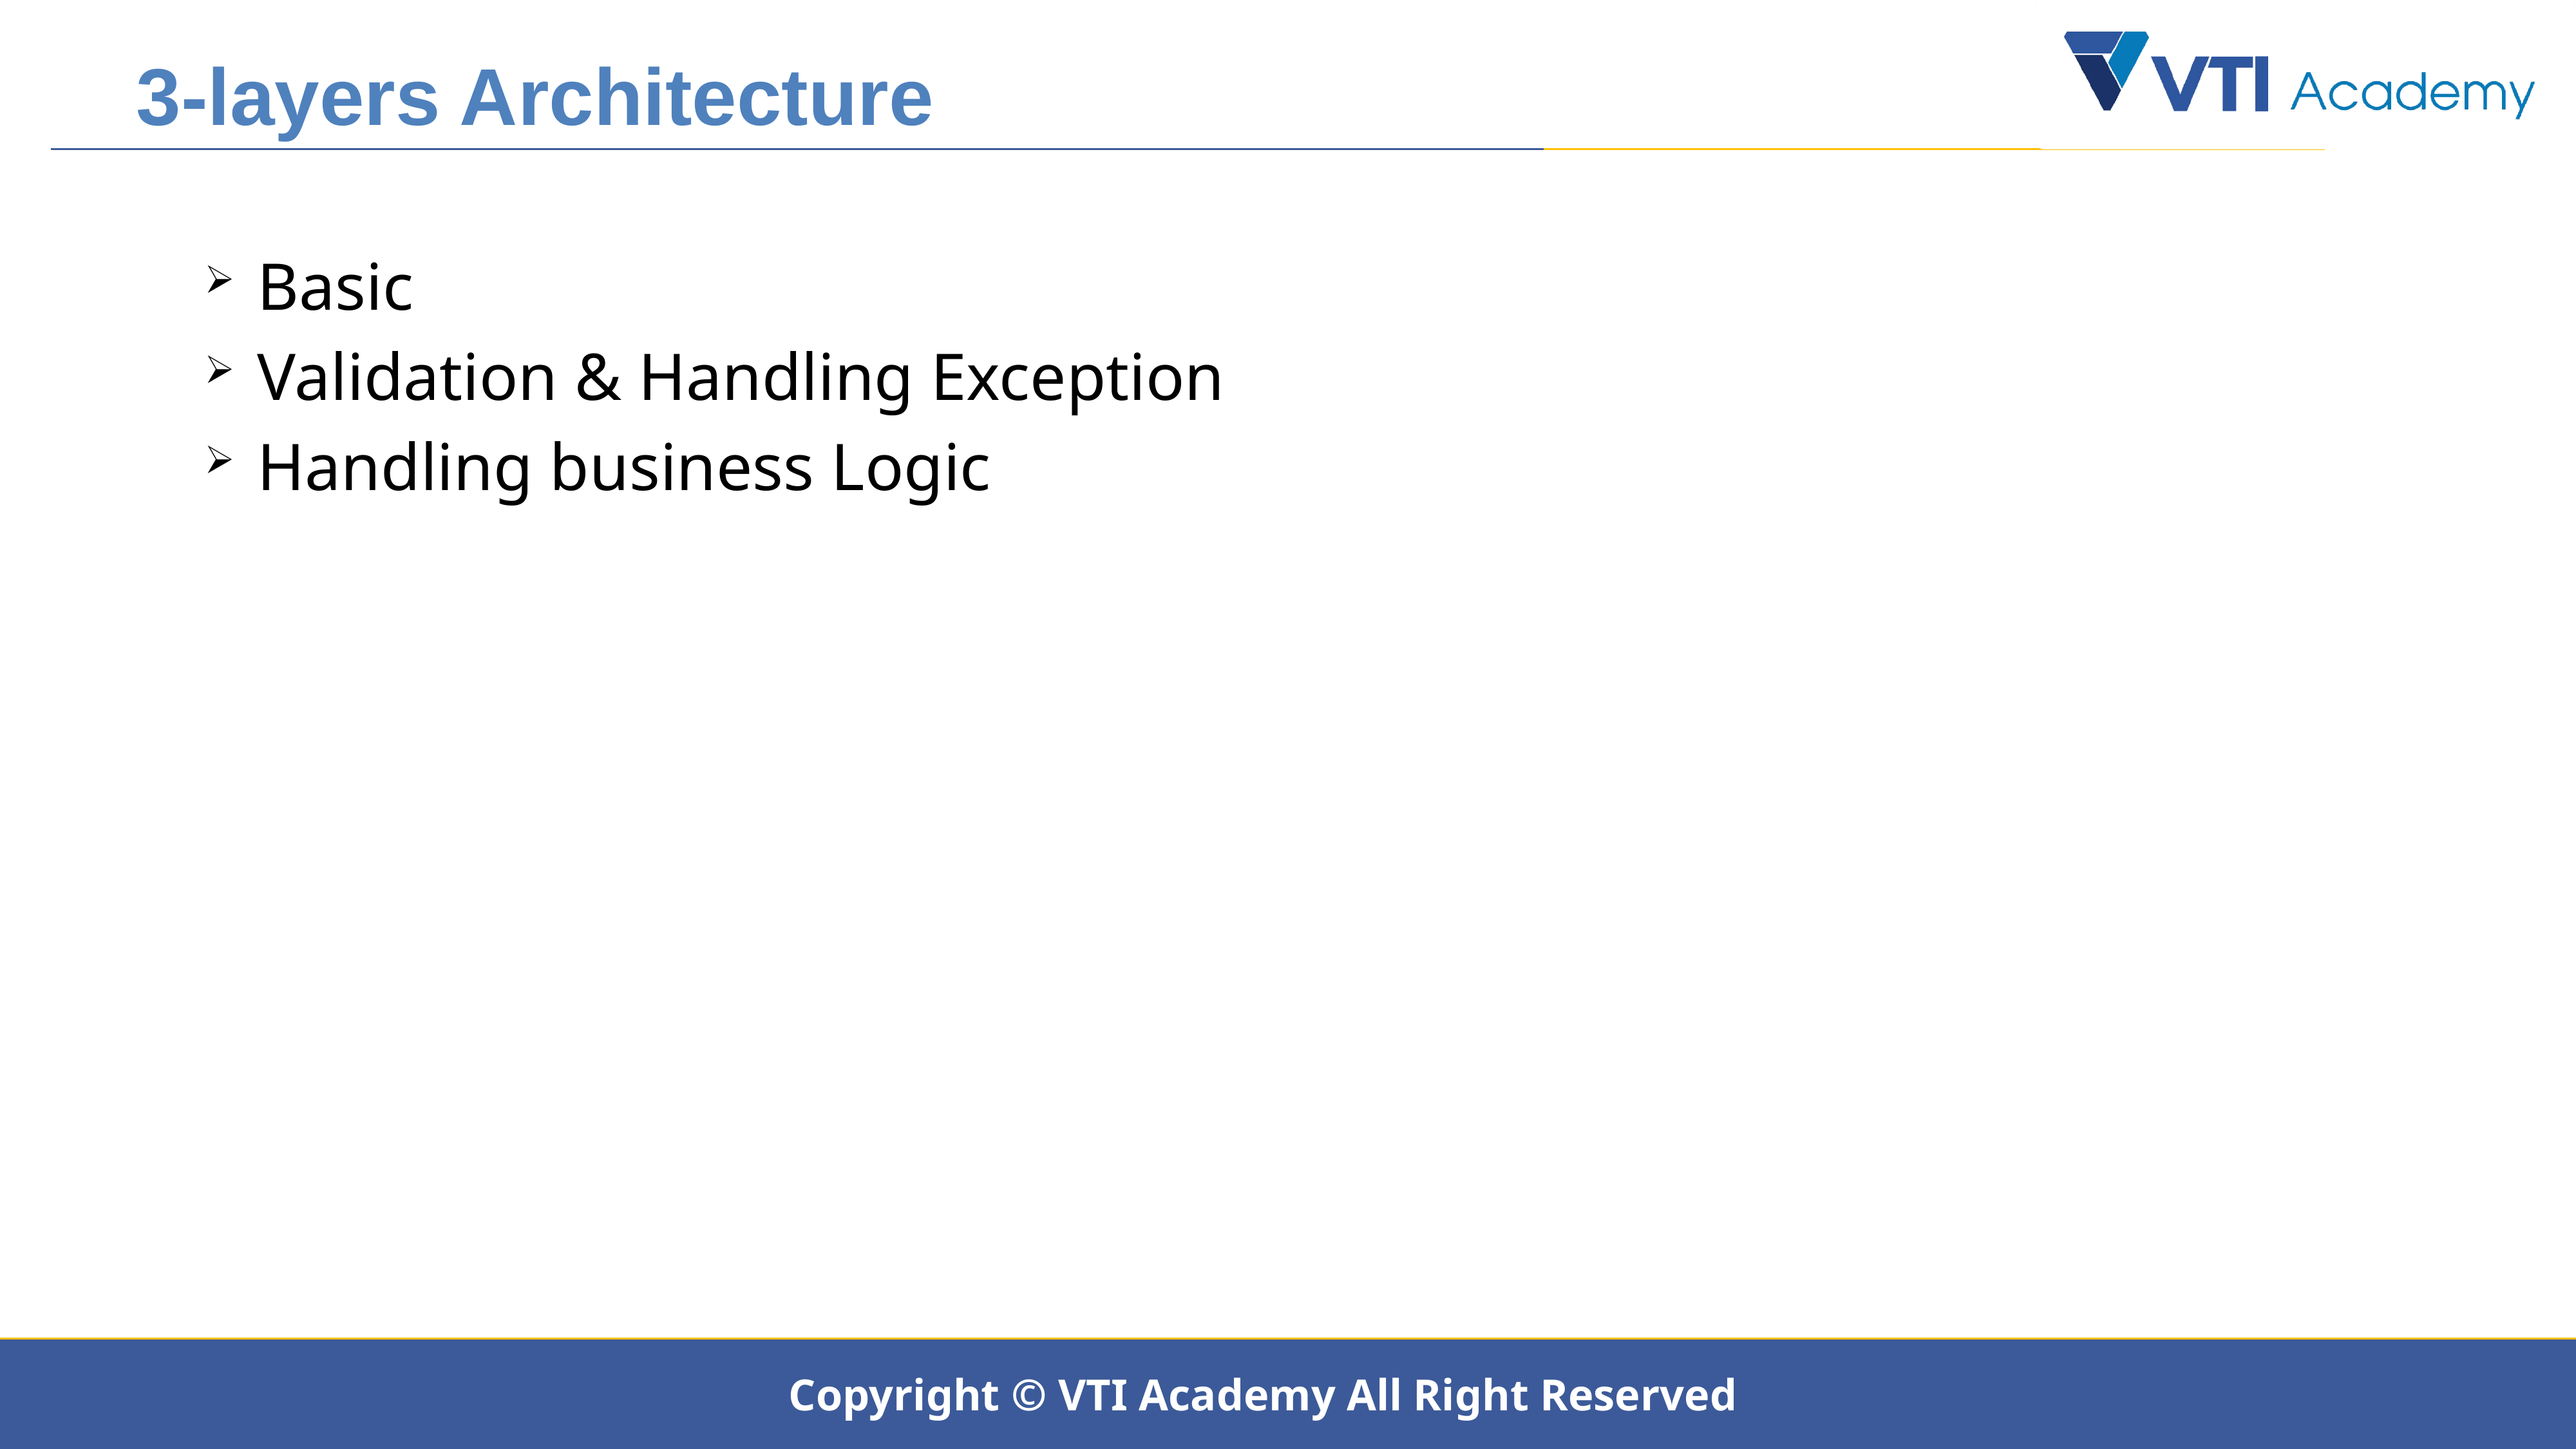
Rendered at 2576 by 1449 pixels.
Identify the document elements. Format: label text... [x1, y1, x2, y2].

picture [2034, 0, 2576, 149]
text_box 3-layers Architecture [126, 60, 996, 126]
text_box Basic Validation & Handling Exception Handling business Logic [194, 240, 2456, 1227]
